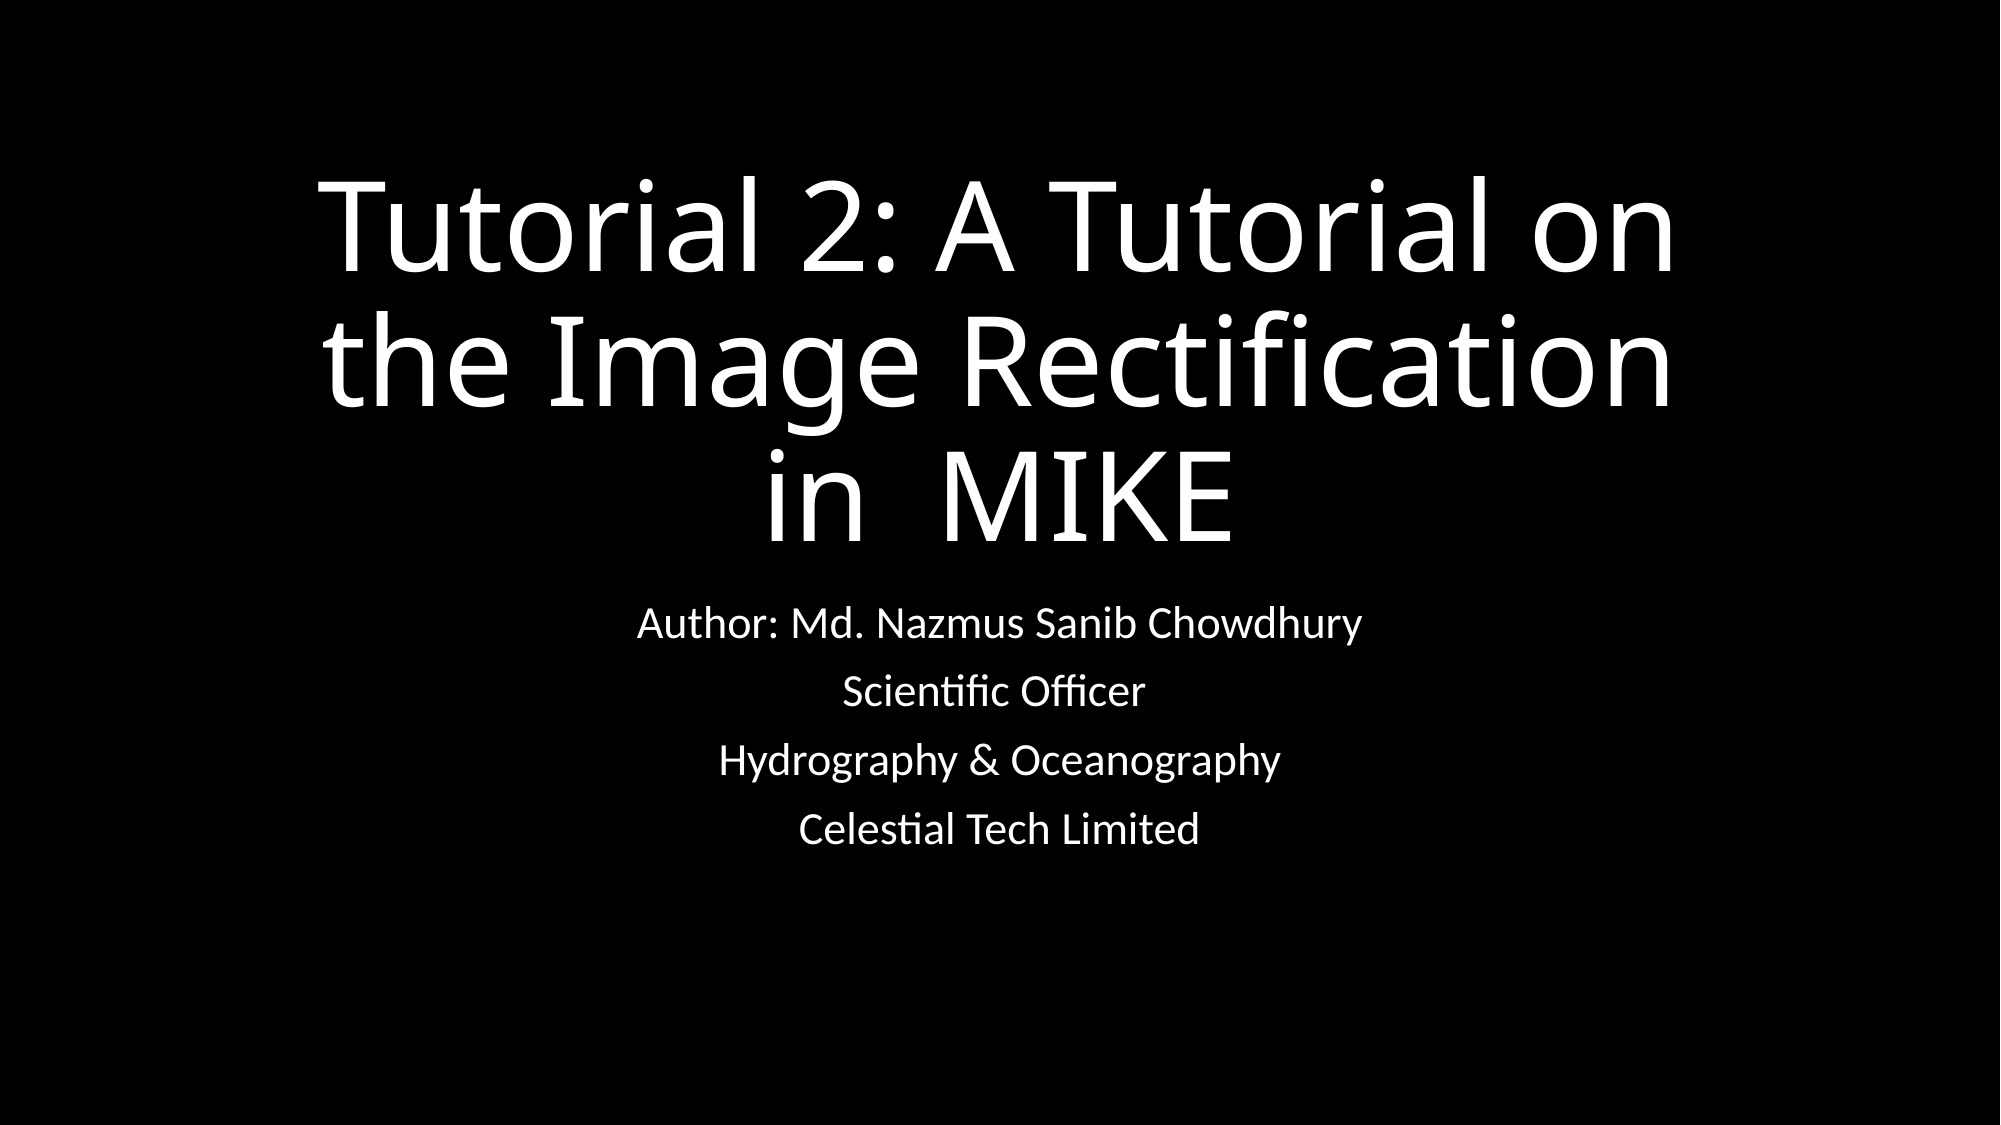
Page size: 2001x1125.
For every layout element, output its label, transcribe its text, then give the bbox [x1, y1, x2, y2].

title Tutorial 2: A Tutorial on the Image Rectification in MIKE [249, 184, 1750, 576]
subtitle Author: Md. Nazmus Sanib Chowdhury Scientific Officer Hydrography & Oceanography Celestial Tech Limited [249, 590, 1750, 863]
